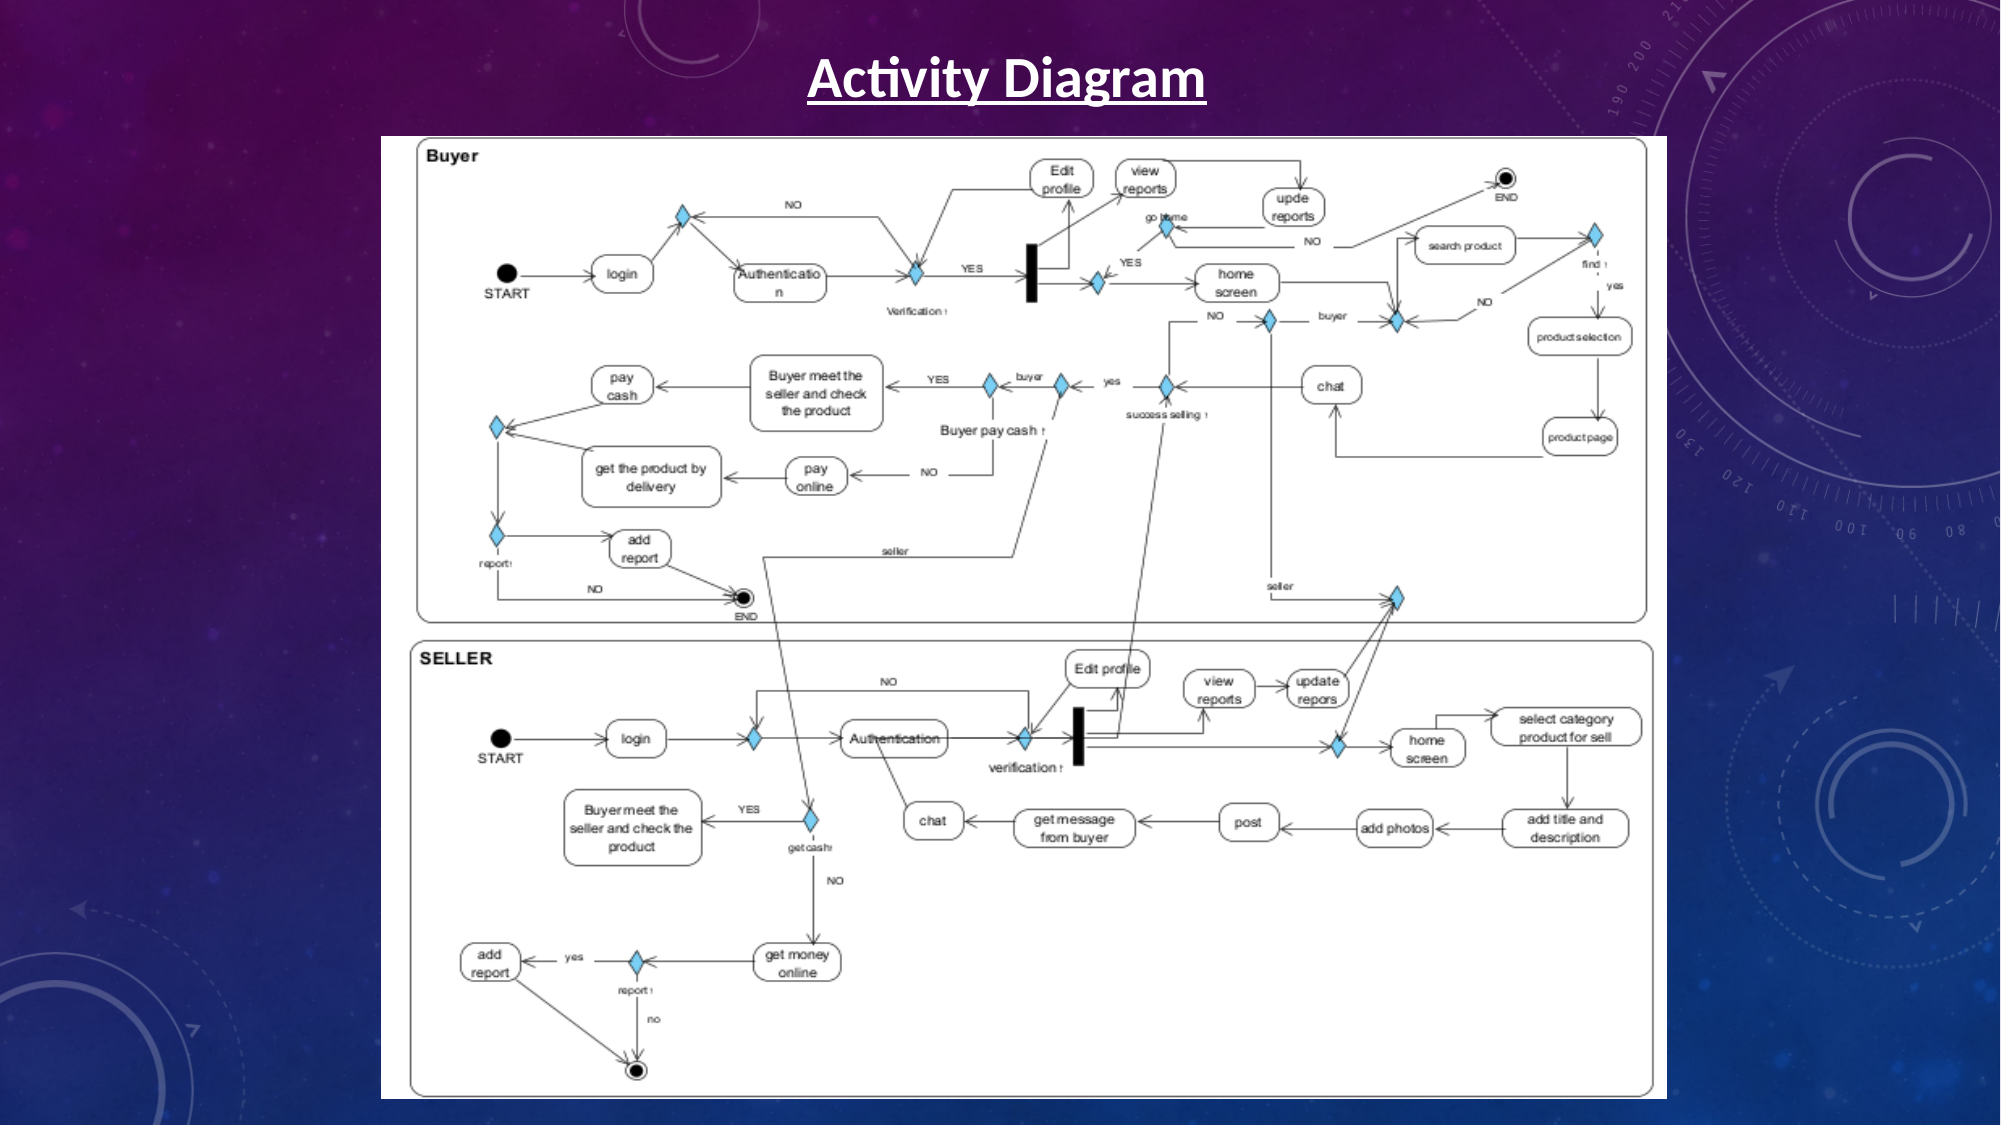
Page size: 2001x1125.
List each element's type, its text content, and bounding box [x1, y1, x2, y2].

picture [0, 0, 2001, 1125]
text_box Activity Diagram [789, 31, 1222, 117]
